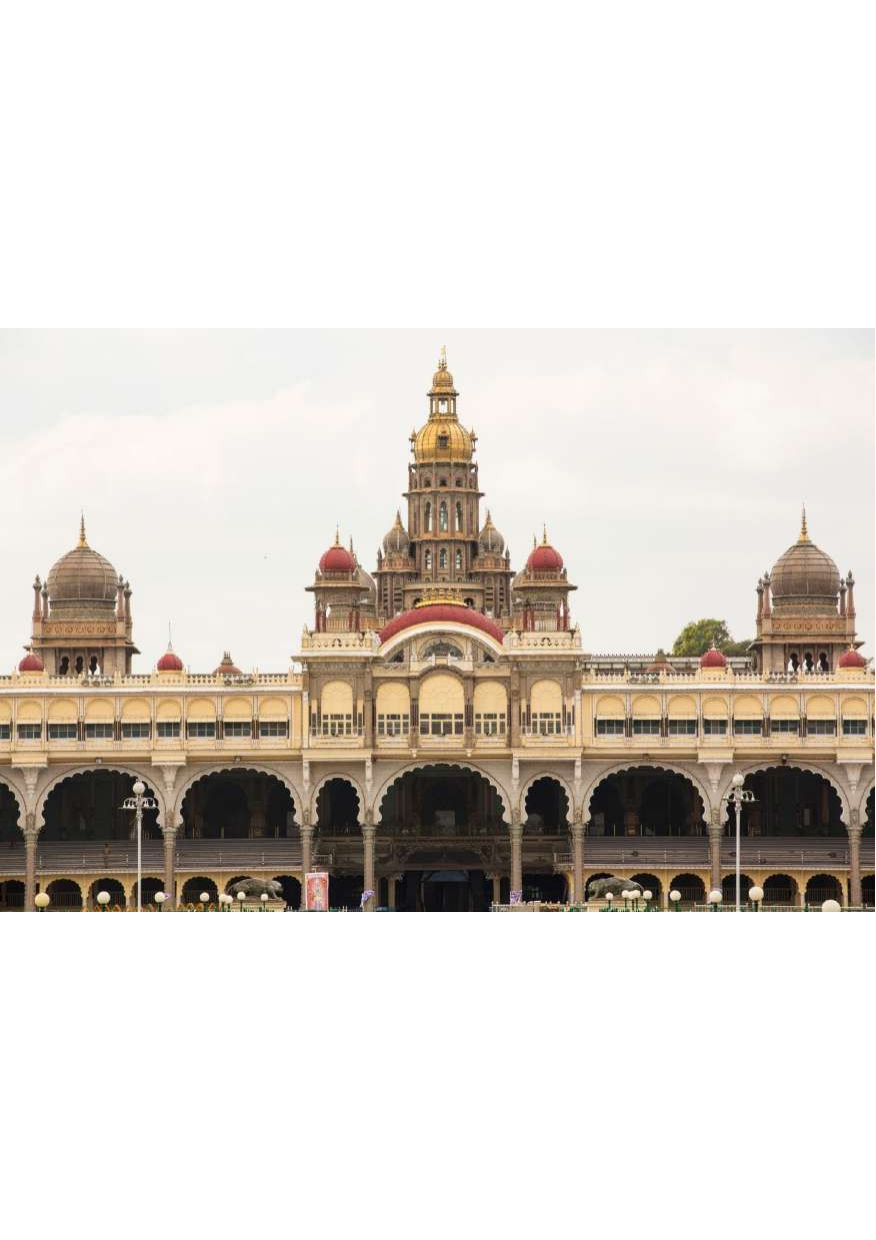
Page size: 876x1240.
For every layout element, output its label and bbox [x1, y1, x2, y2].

picture [0, 327, 875, 912]
